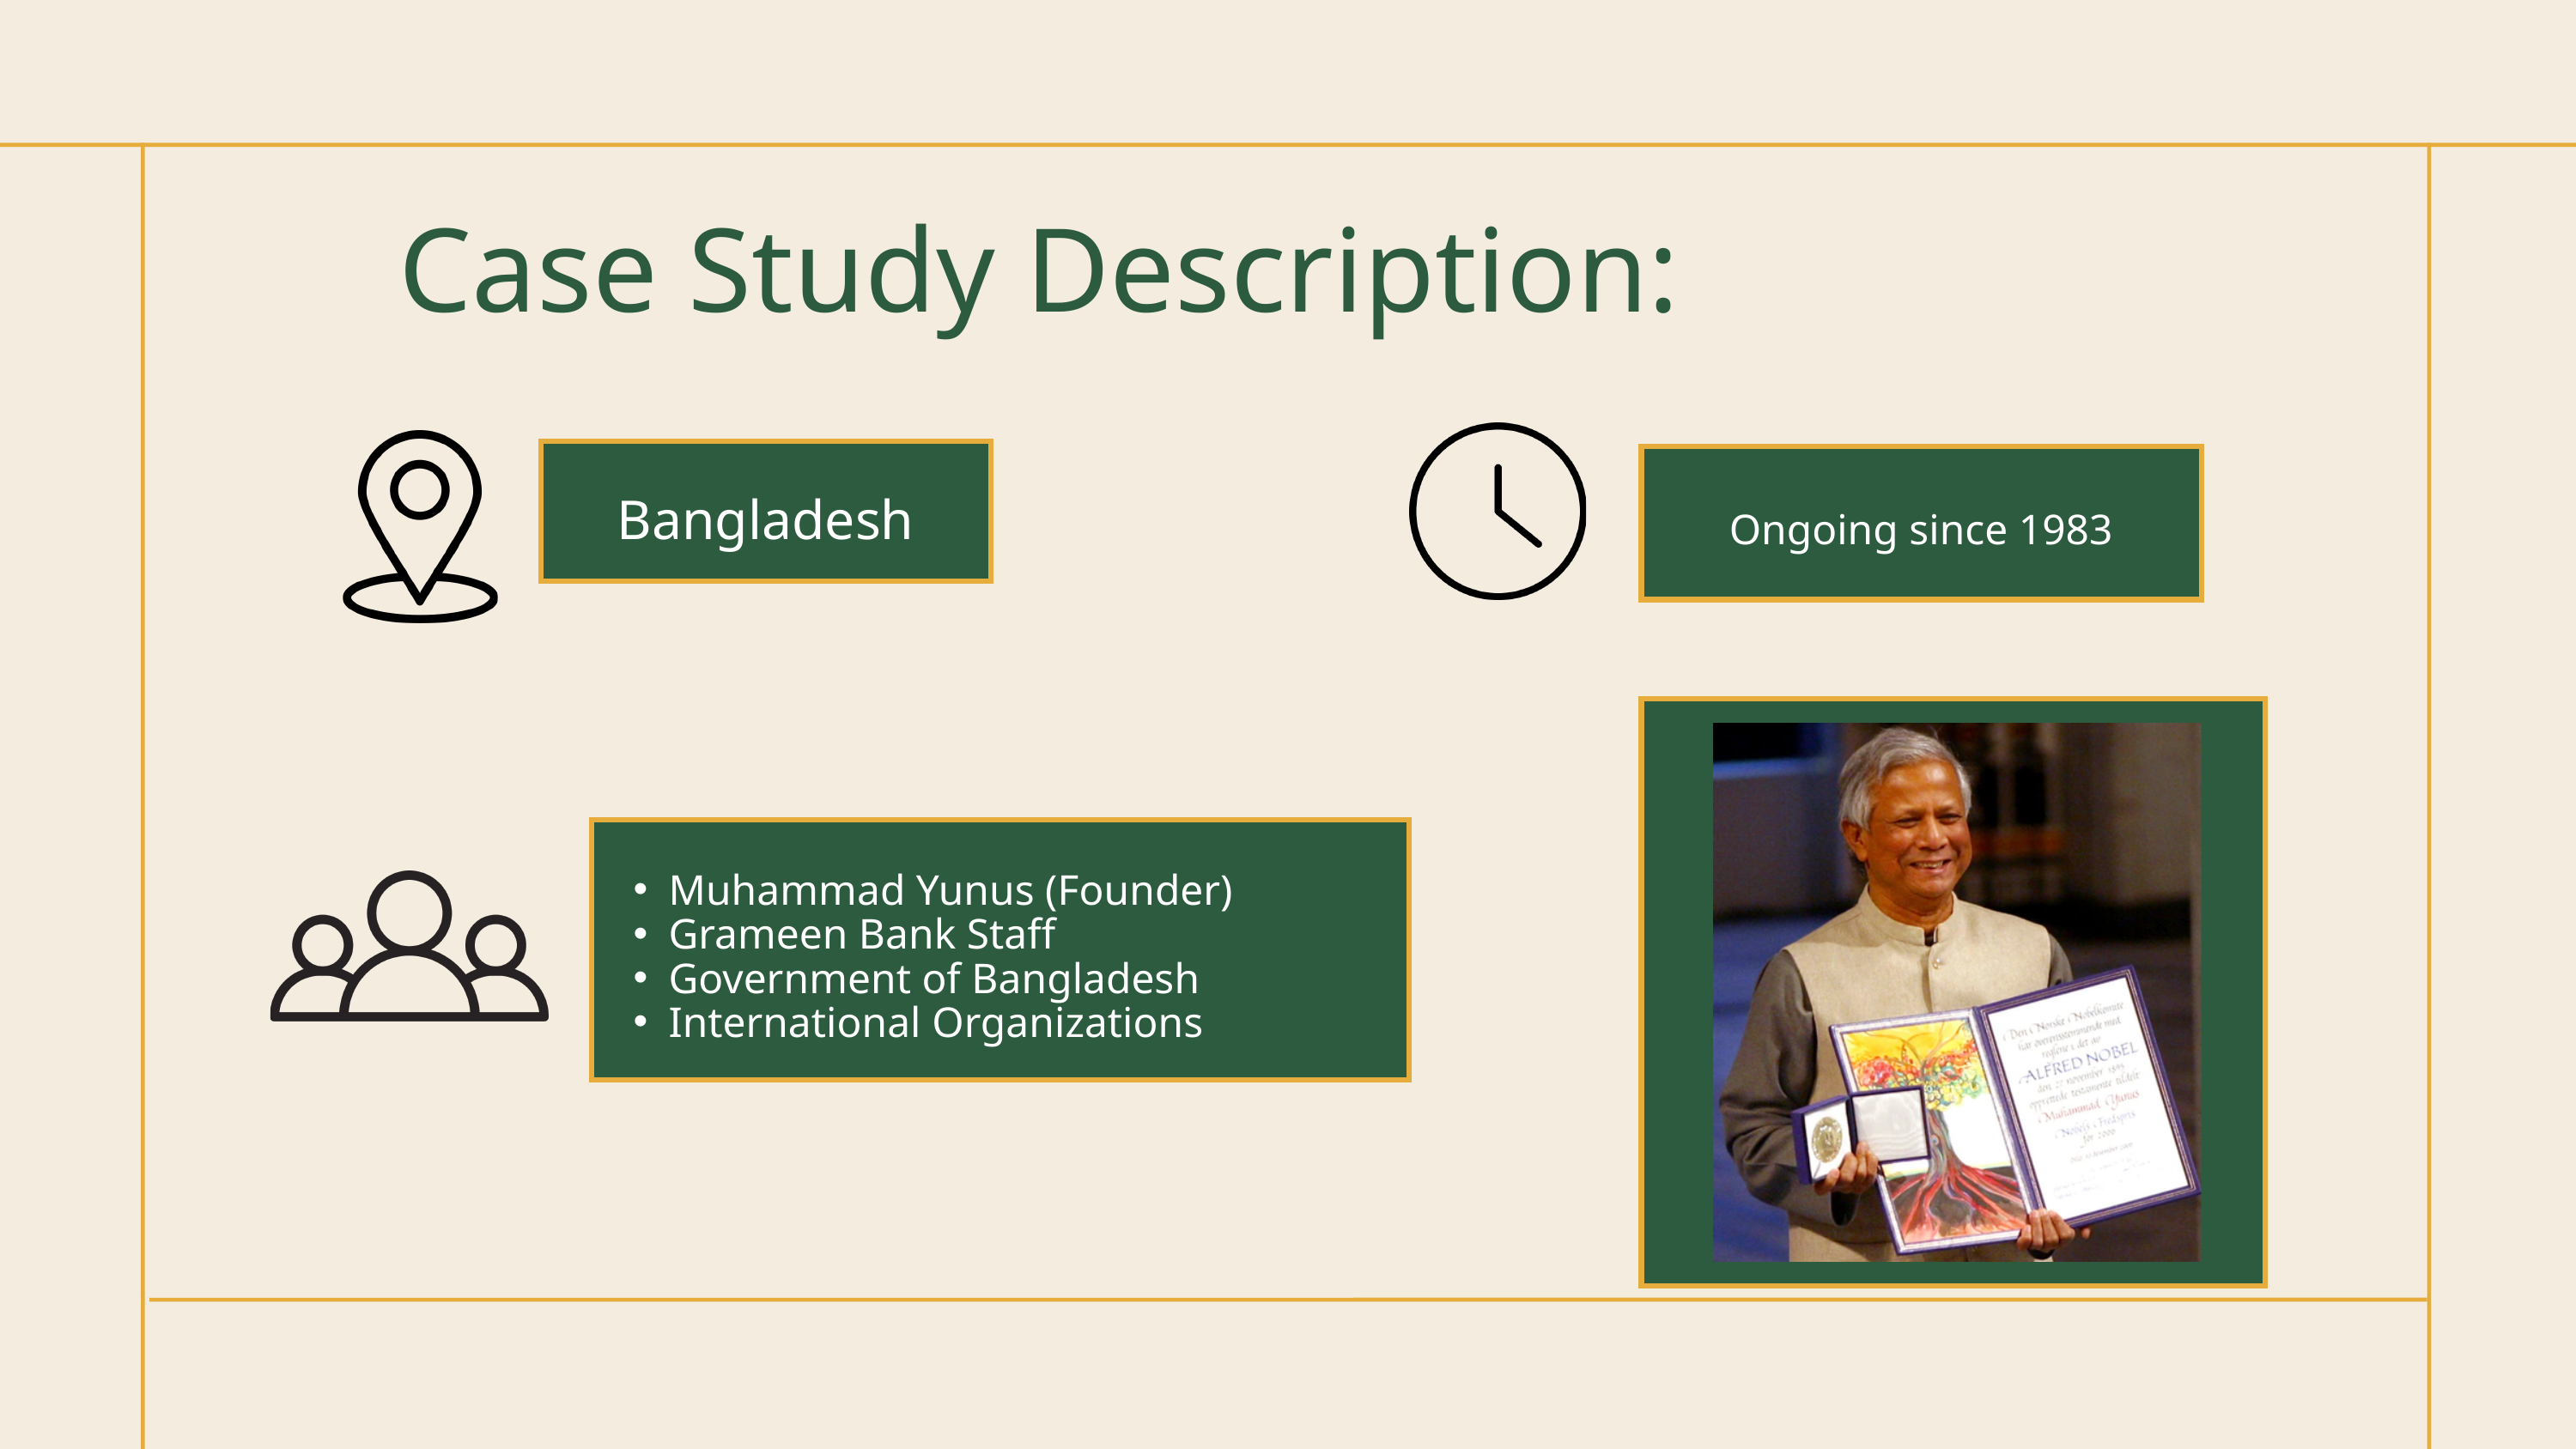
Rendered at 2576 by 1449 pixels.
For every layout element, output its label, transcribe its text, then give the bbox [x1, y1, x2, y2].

text_box [270, 870, 549, 1022]
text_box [540, 440, 991, 581]
text_box [343, 430, 498, 623]
text_box [1409, 422, 1587, 600]
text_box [1641, 446, 2202, 600]
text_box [1641, 698, 2266, 1287]
text_box Case Study Description: [398, 213, 2253, 336]
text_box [591, 819, 1410, 1081]
